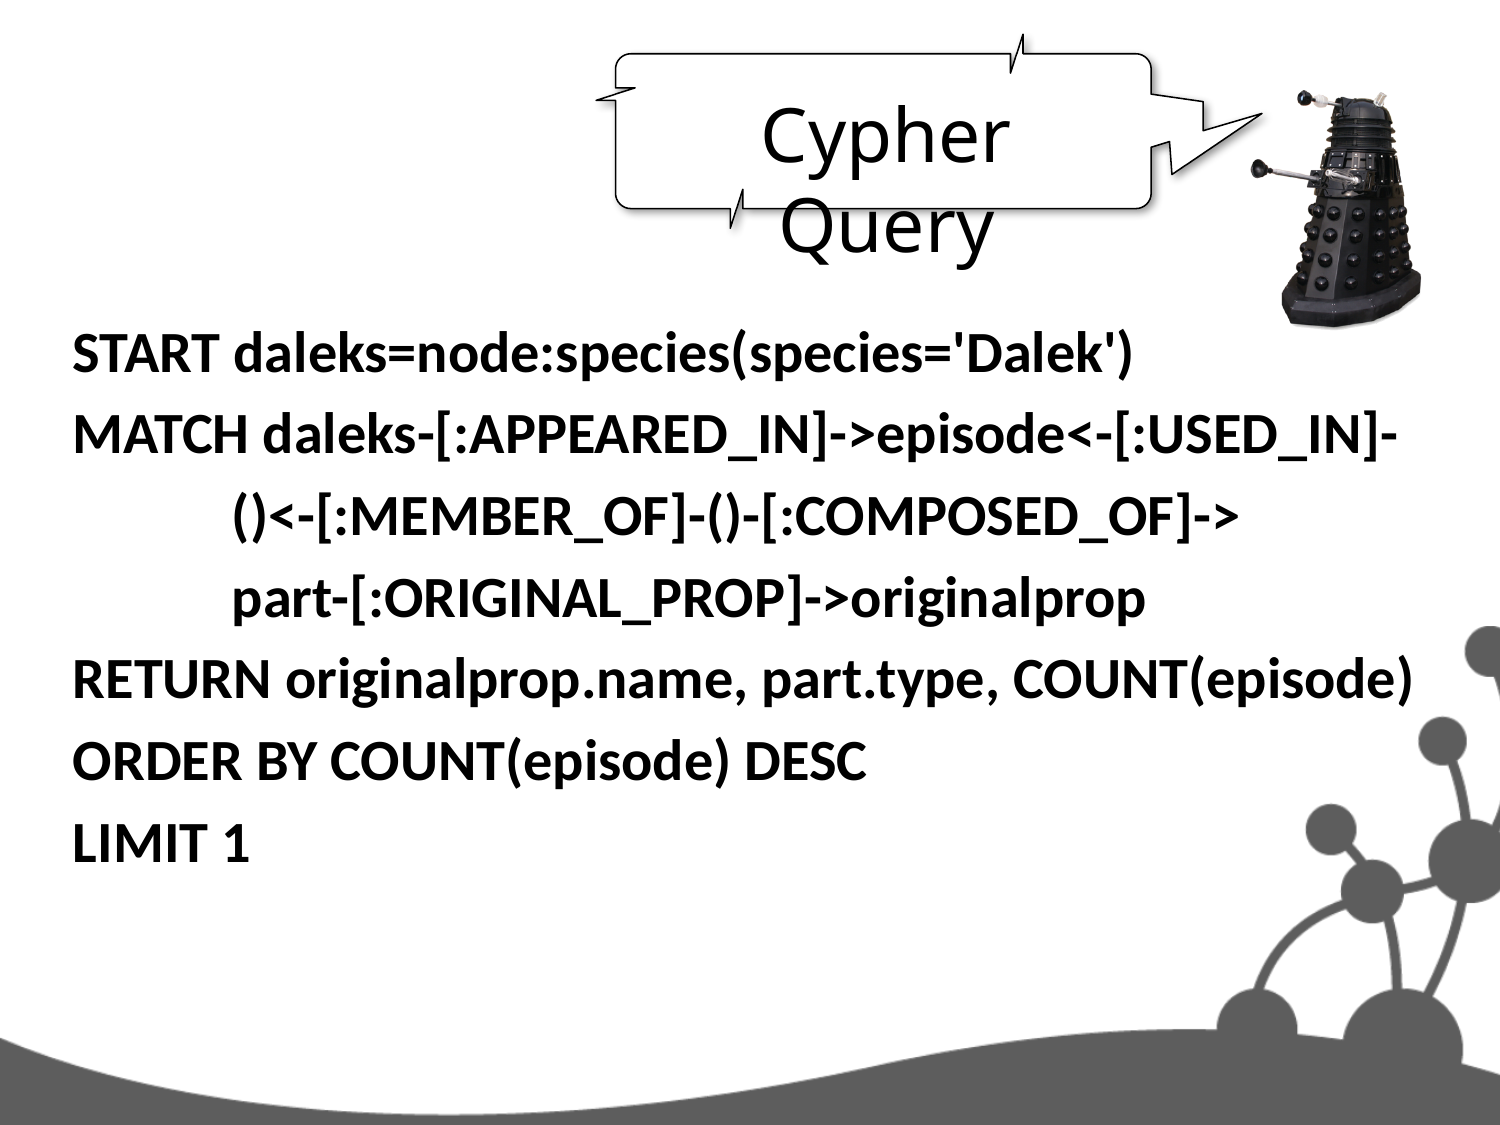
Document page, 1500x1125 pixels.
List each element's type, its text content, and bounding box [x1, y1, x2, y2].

text_box Cypher Query [630, 80, 1143, 276]
list START daleks=node:species(species='Dalek') MATCH daleks-[:APPEARED_IN]->episode<-[:USED_IN]- ()<-[:MEMBER_OF]-()-[:COMPOSED_OF]-> part-[:ORIGINAL_PROP]->originalprop RETURN originalprop.name, part.type, COUNT(episode) ORDER BY COUNT(episode) DESC LIMIT 1 [57, 306, 1500, 1049]
text_box [595, 33, 1244, 210]
picture [1250, 90, 1422, 332]
